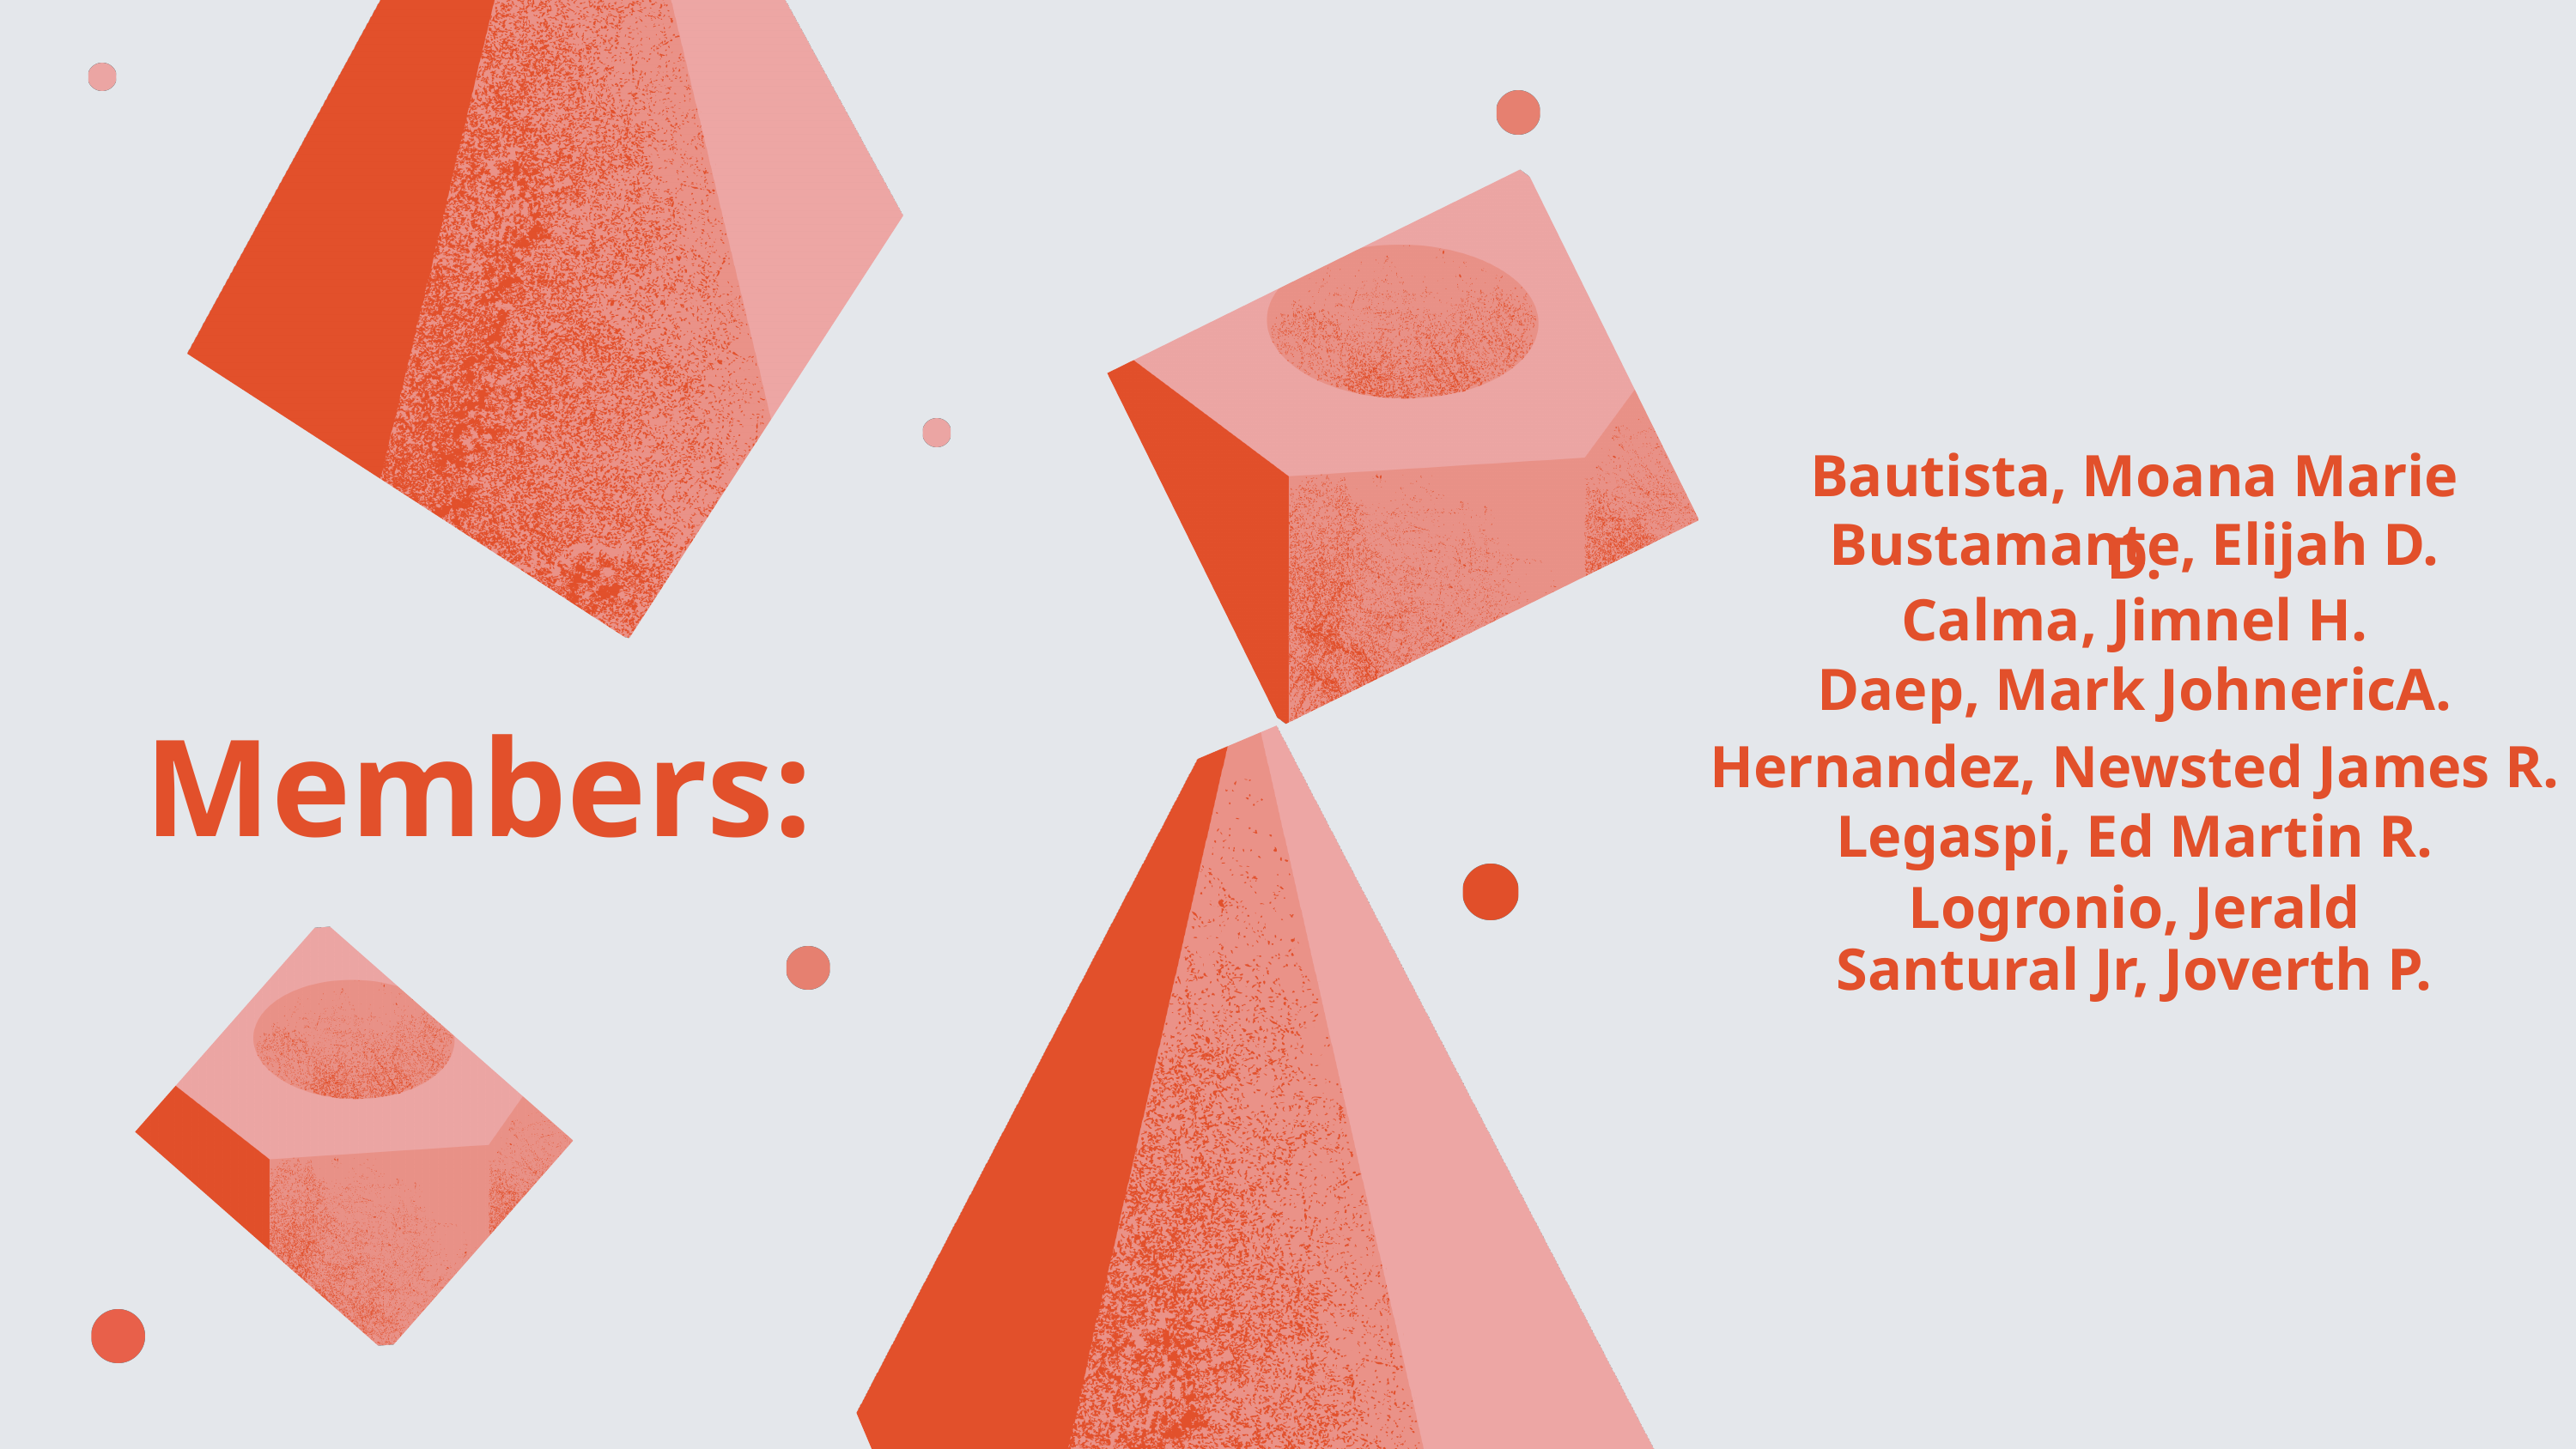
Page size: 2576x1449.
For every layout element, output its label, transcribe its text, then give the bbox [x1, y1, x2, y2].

text_box Members: [144, 670, 951, 864]
text_box [88, 63, 117, 91]
text_box [102, 0, 1043, 640]
text_box [673, 666, 1748, 1449]
text_box [1107, 167, 1699, 726]
text_box [135, 919, 574, 1354]
text_box [91, 1309, 145, 1363]
text_box [1462, 864, 1519, 920]
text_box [1779, 425, 2490, 990]
text_box Hernandez, Newsted James R. [2494, 717, 2560, 800]
text_box [786, 946, 830, 990]
text_box [922, 418, 951, 447]
text_box Hernandez, Newsted James R. [1710, 717, 1775, 800]
text_box [1496, 90, 1540, 135]
